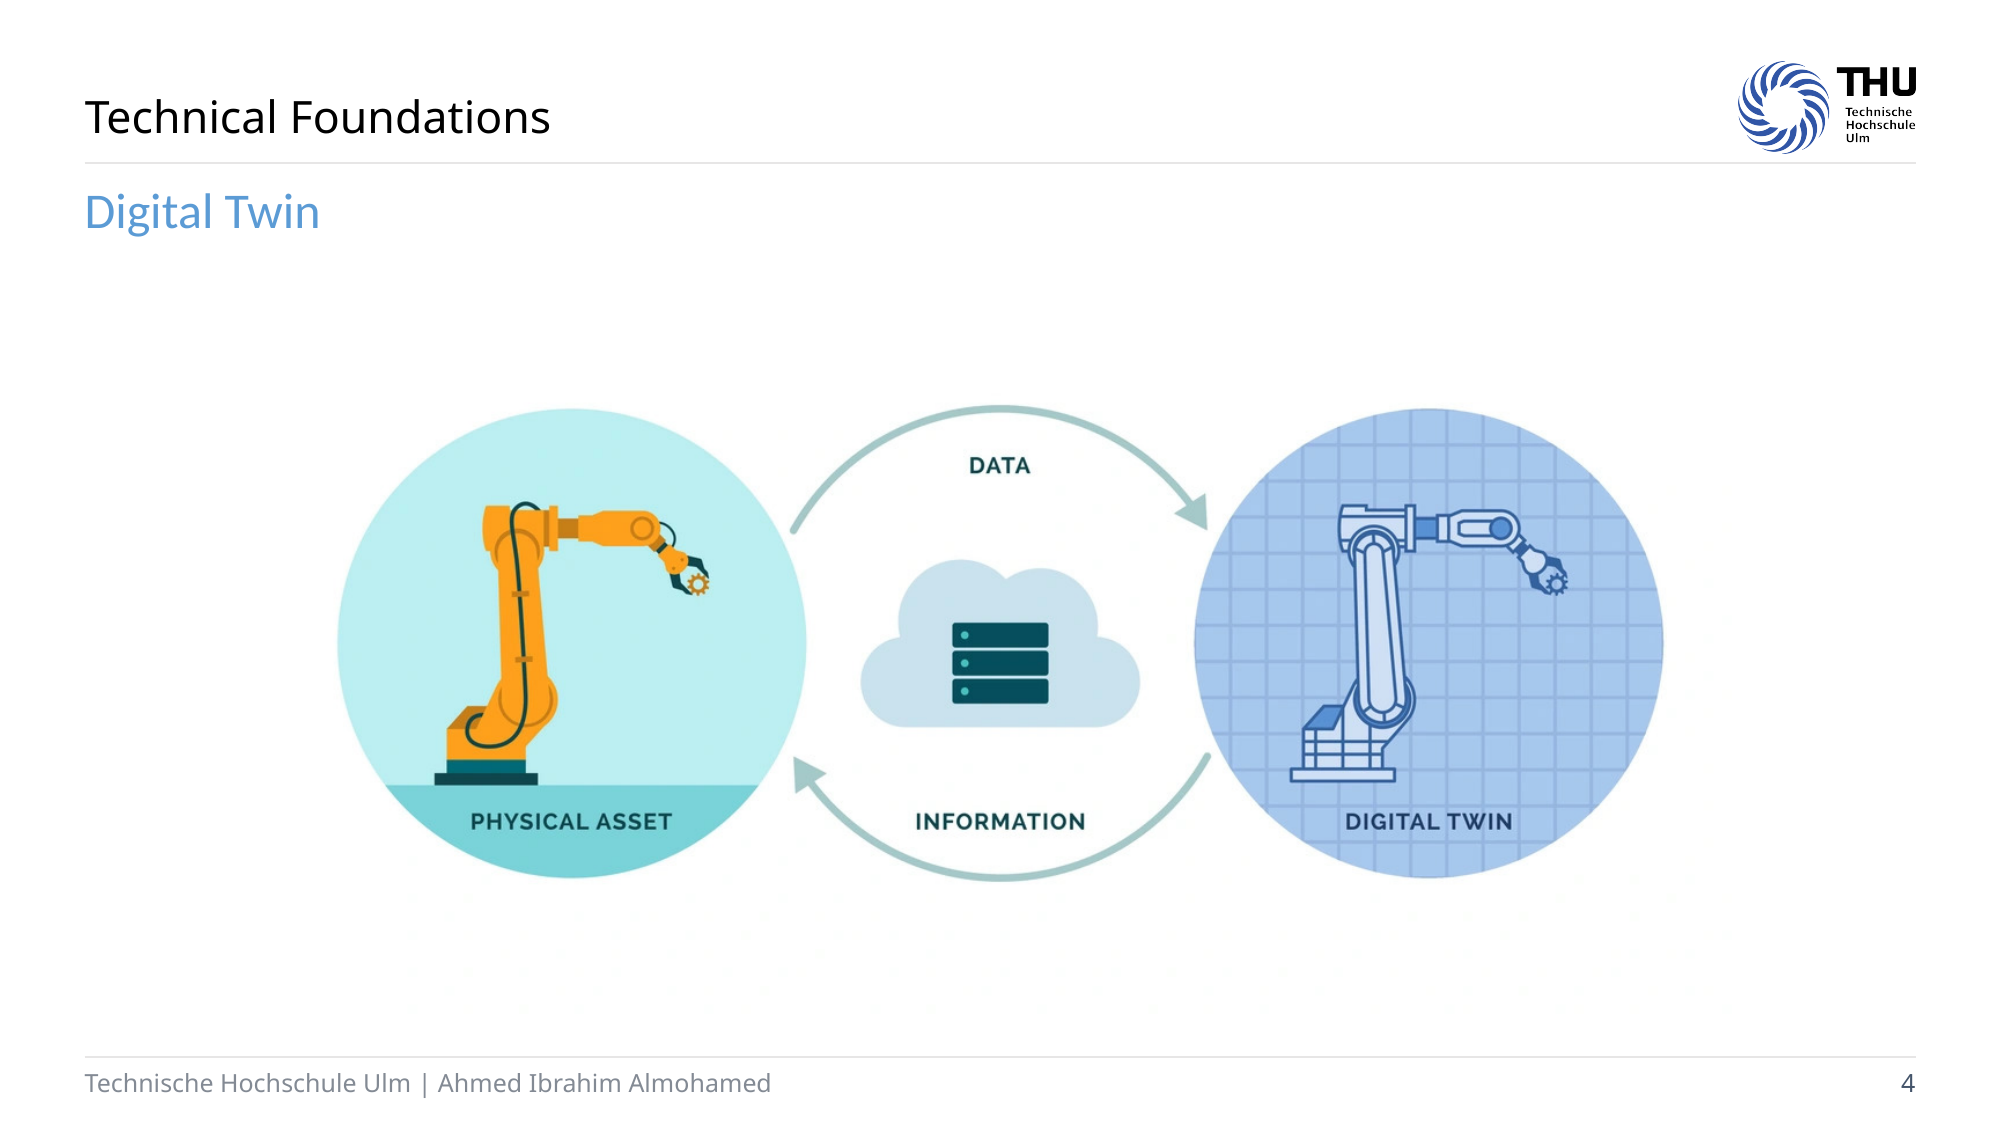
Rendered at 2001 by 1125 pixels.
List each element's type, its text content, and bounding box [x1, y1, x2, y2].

footer Technische Hochschule Ulm | Ahmed Ibrahim Almohamed [84, 1071, 1666, 1098]
picture [1738, 61, 1916, 154]
title Technical Foundations [84, 72, 1747, 154]
list Digital Twin [84, 164, 1916, 260]
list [259, 272, 1741, 1014]
